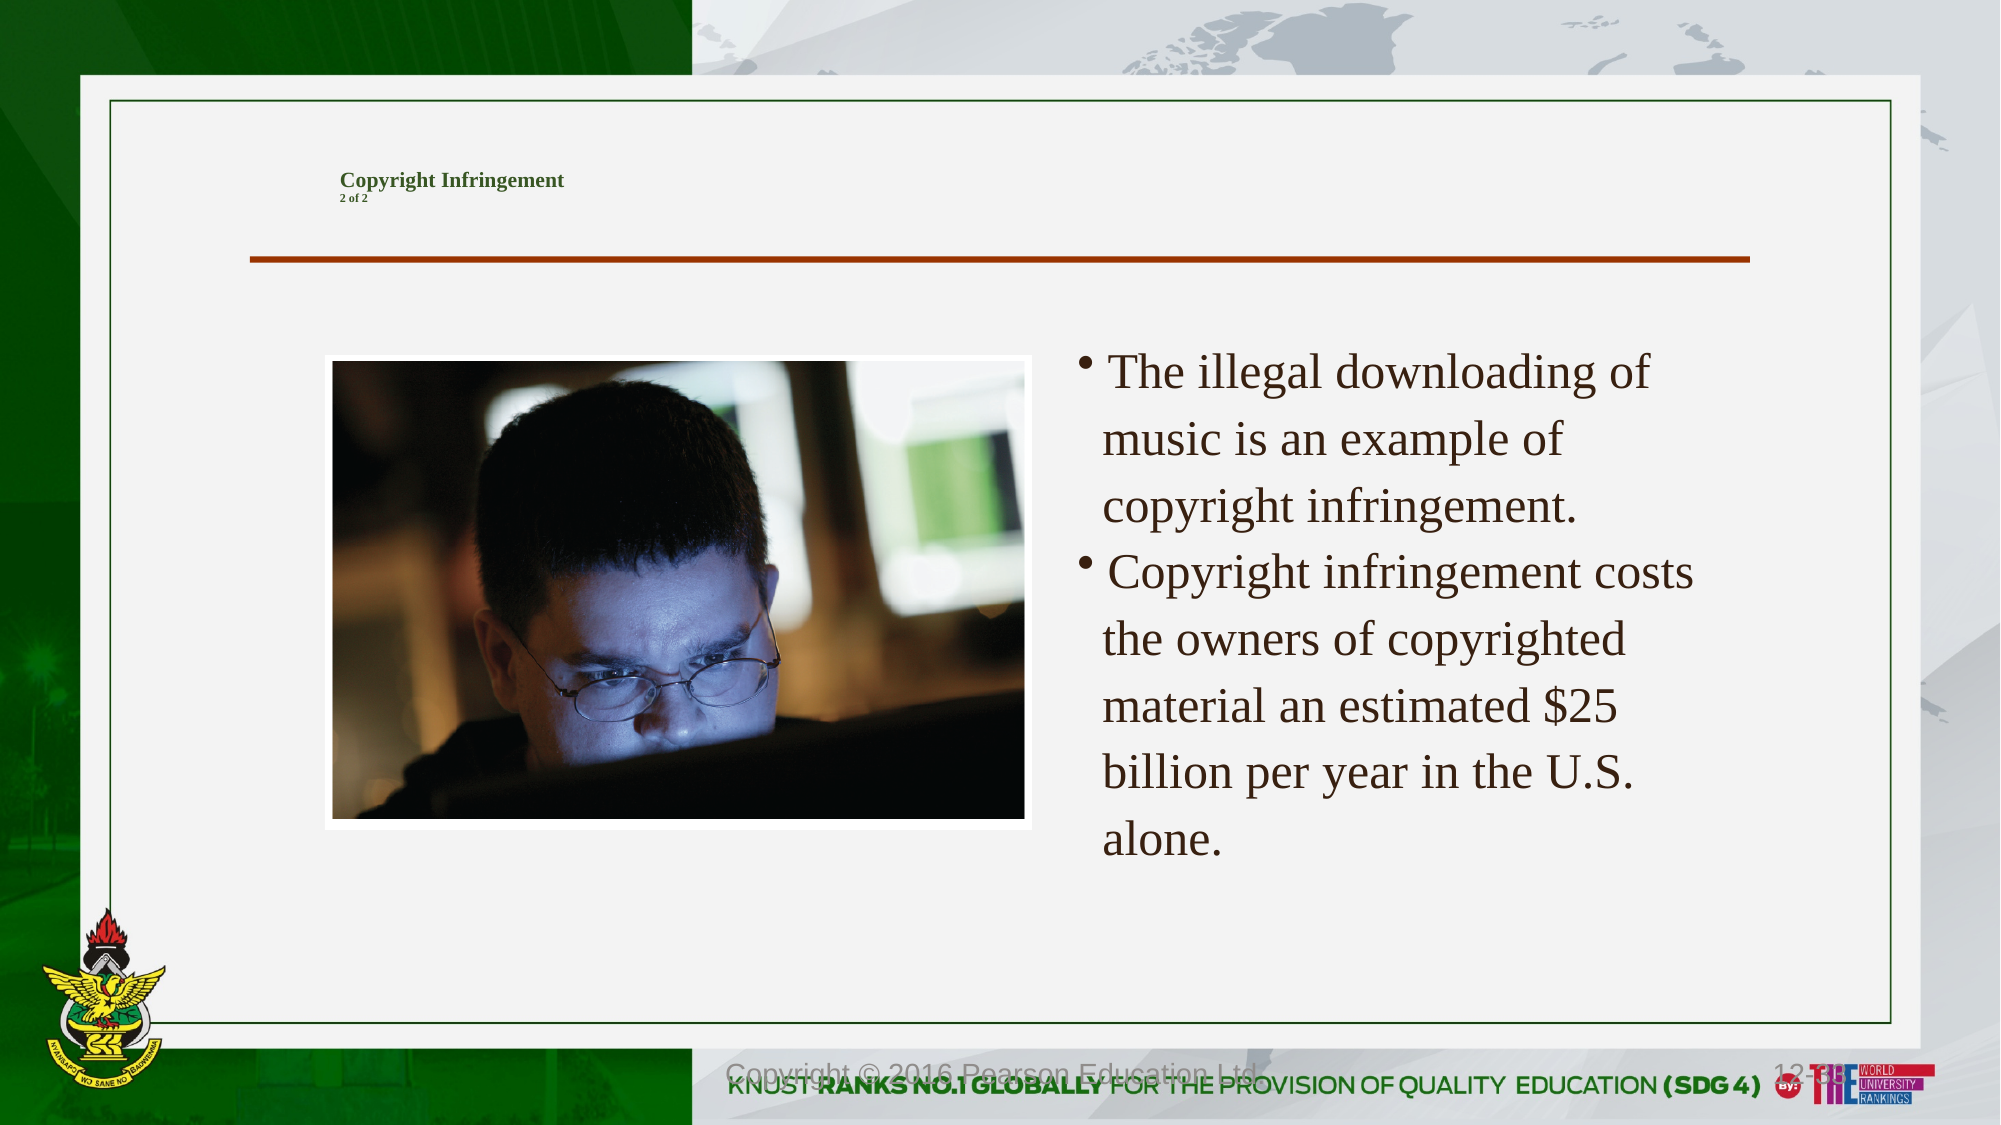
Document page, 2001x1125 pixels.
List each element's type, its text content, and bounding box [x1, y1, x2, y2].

footer Copyright © 2016 Pearson Education Ltd. [662, 1042, 1338, 1103]
picture [0, 0, 2001, 1125]
text_box The illegal downloading of music is an example of copyright infringement. Copyright infringement costs the owners of copyrighted material an estimated $25 billion per year in the U.S. alone. [1062, 324, 1725, 874]
title Copyright Infringement 2 of 2 [324, 160, 1675, 213]
slide_number 12-33 [1412, 1042, 1863, 1103]
